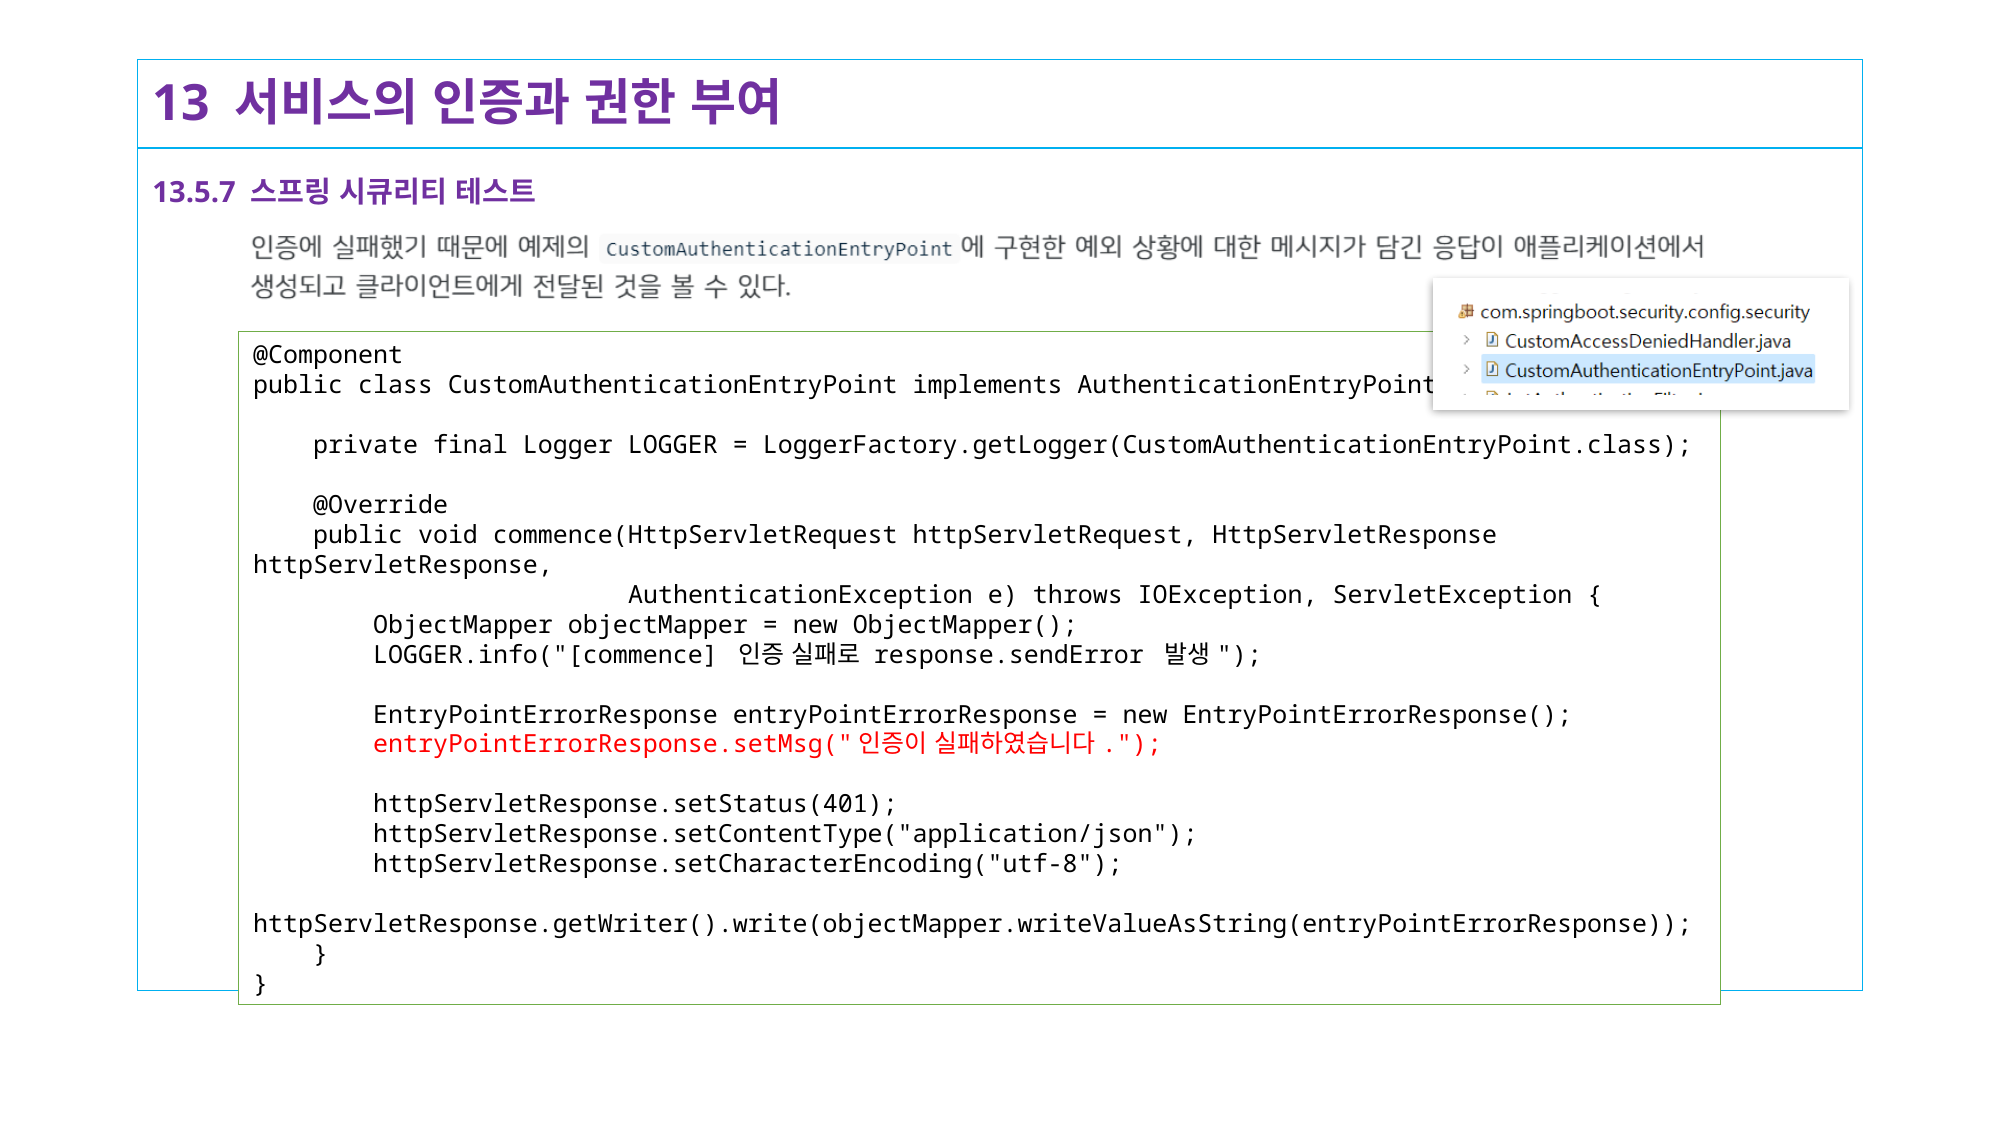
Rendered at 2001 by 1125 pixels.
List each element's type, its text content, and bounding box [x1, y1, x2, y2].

list 13.5.7 스프링 시큐리티 테스트 [137, 148, 1863, 991]
text_box @Component public class CustomAuthenticationEntryPoint implements AuthenticationEntryPoint { private final Logger LOGGER = LoggerFactory.getLogger(CustomAuthenticationEntryPoint.class); @Override public void commence(HttpServletRequest httpServletRequest, HttpServletResponse httpServletResponse, AuthenticationException e) throws IOException, ServletException { ObjectMapper objectMapper = new ObjectMapper(); LOGGER.info("[commence] 인증 실패로 response.sendError 발생"); EntryPointErrorResponse entryPointErrorResponse = new EntryPointErrorResponse(); entryPointErrorResponse.setMsg("인증이 실패하였습니다."); httpServletResponse.setStatus(401); httpServletResponse.setContentType("application/json"); httpServletResponse.setCharacterEncoding("utf-8"); httpServletResponse.getWriter().write(objectMapper.writeValueAsString(entryPointErrorResponse)); } } [238, 331, 1721, 1005]
picture [238, 212, 1834, 396]
title 13 서비스의 인증과 권한 부여 [137, 59, 1863, 148]
